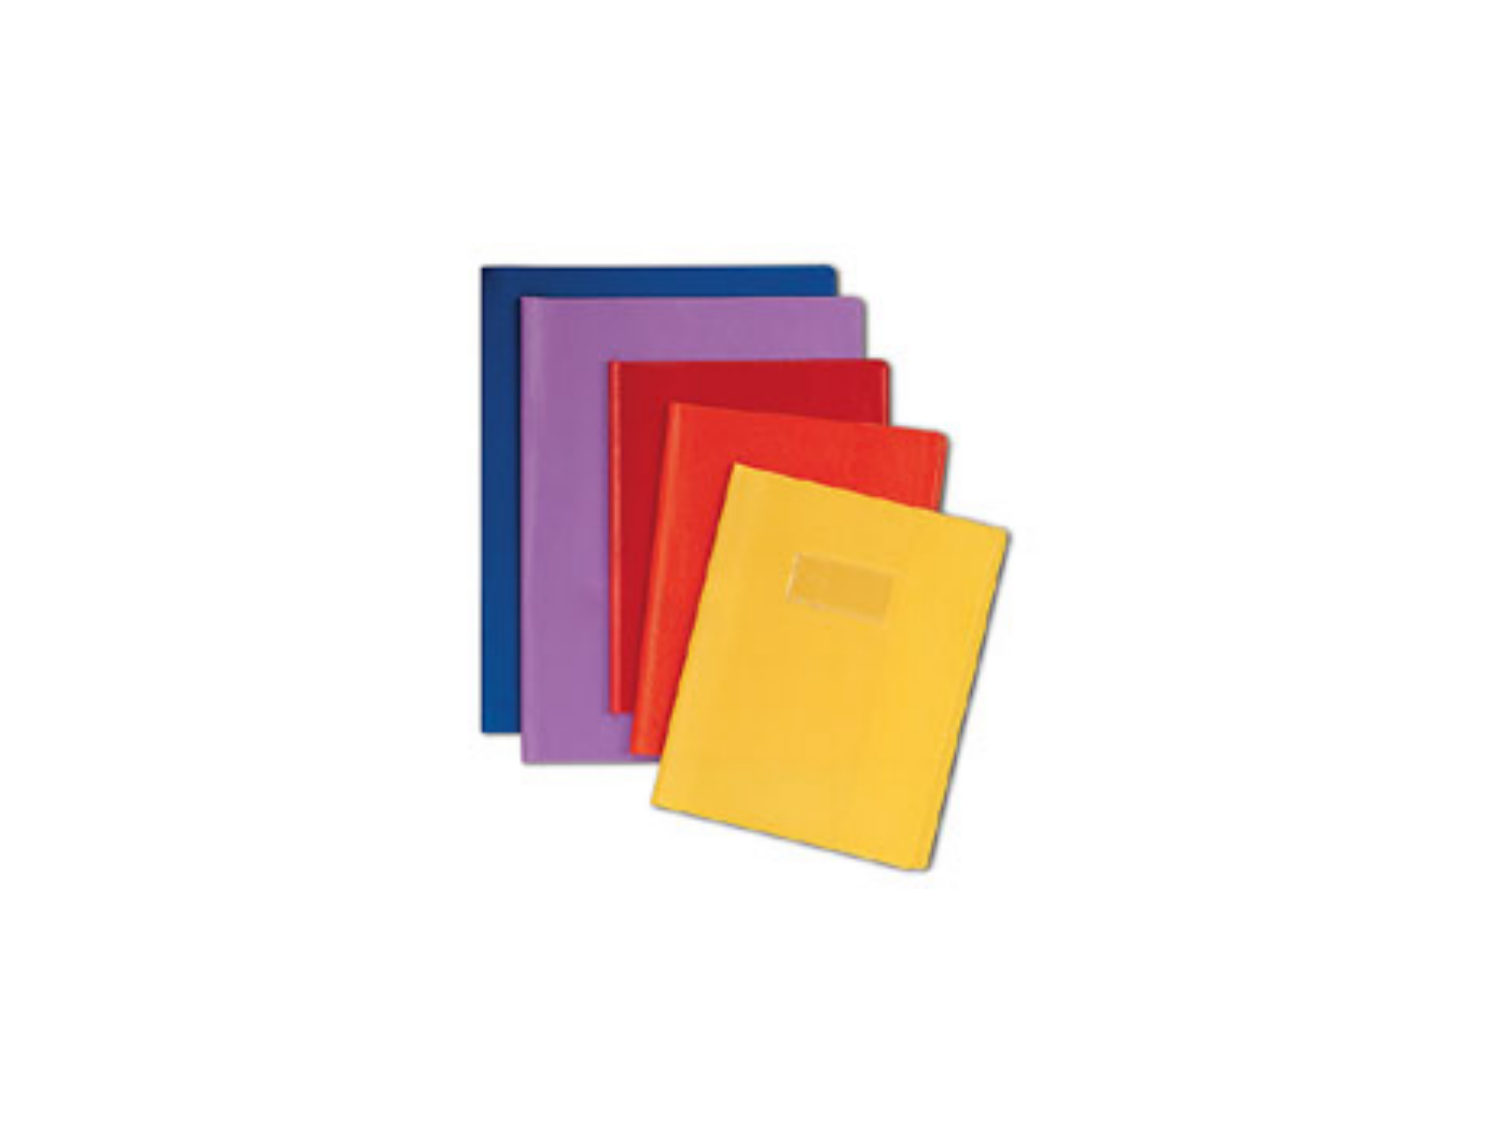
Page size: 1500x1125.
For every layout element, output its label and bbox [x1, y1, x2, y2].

picture [288, 243, 1194, 890]
